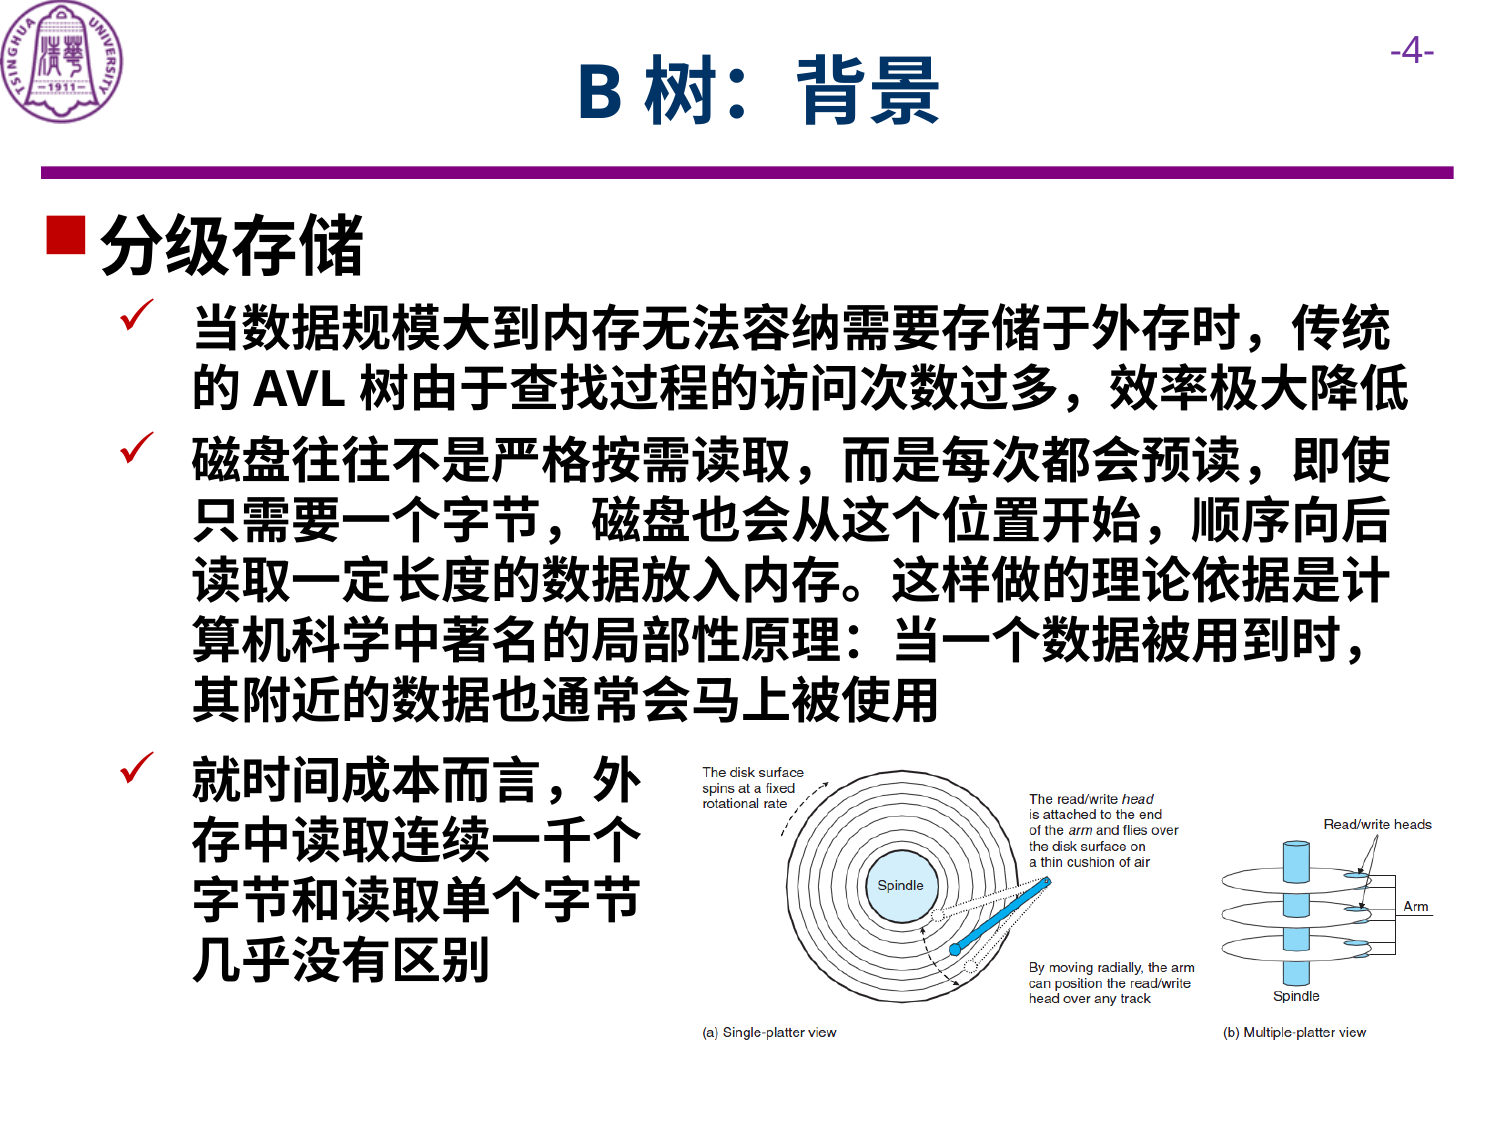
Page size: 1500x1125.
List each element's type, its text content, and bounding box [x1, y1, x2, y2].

picture [676, 744, 1454, 1041]
title B树：背景 [135, 13, 1383, 165]
text_box 分级存储 当数据规模大到内存无法容纳需要存储于外存时，传统的AVL树由于查找过程的访问次数过多，效率极大降低 磁盘往往不是严格按需读取，而是每次都会预读，即使只需要一个字节，磁盘也会从这个位置开始，顺序向后读取一定长度的数据放入内存。这样做的理论依据是计算机科学中著名的局部性原理：当一个数据被用到时，其附近的数据也通常会马上被使用 [27, 196, 1457, 736]
text_box 就时间成本而言，外存中读取连续一千个字节和读取单个字节几乎没有区别 [27, 741, 691, 997]
picture [0, 0, 124, 124]
